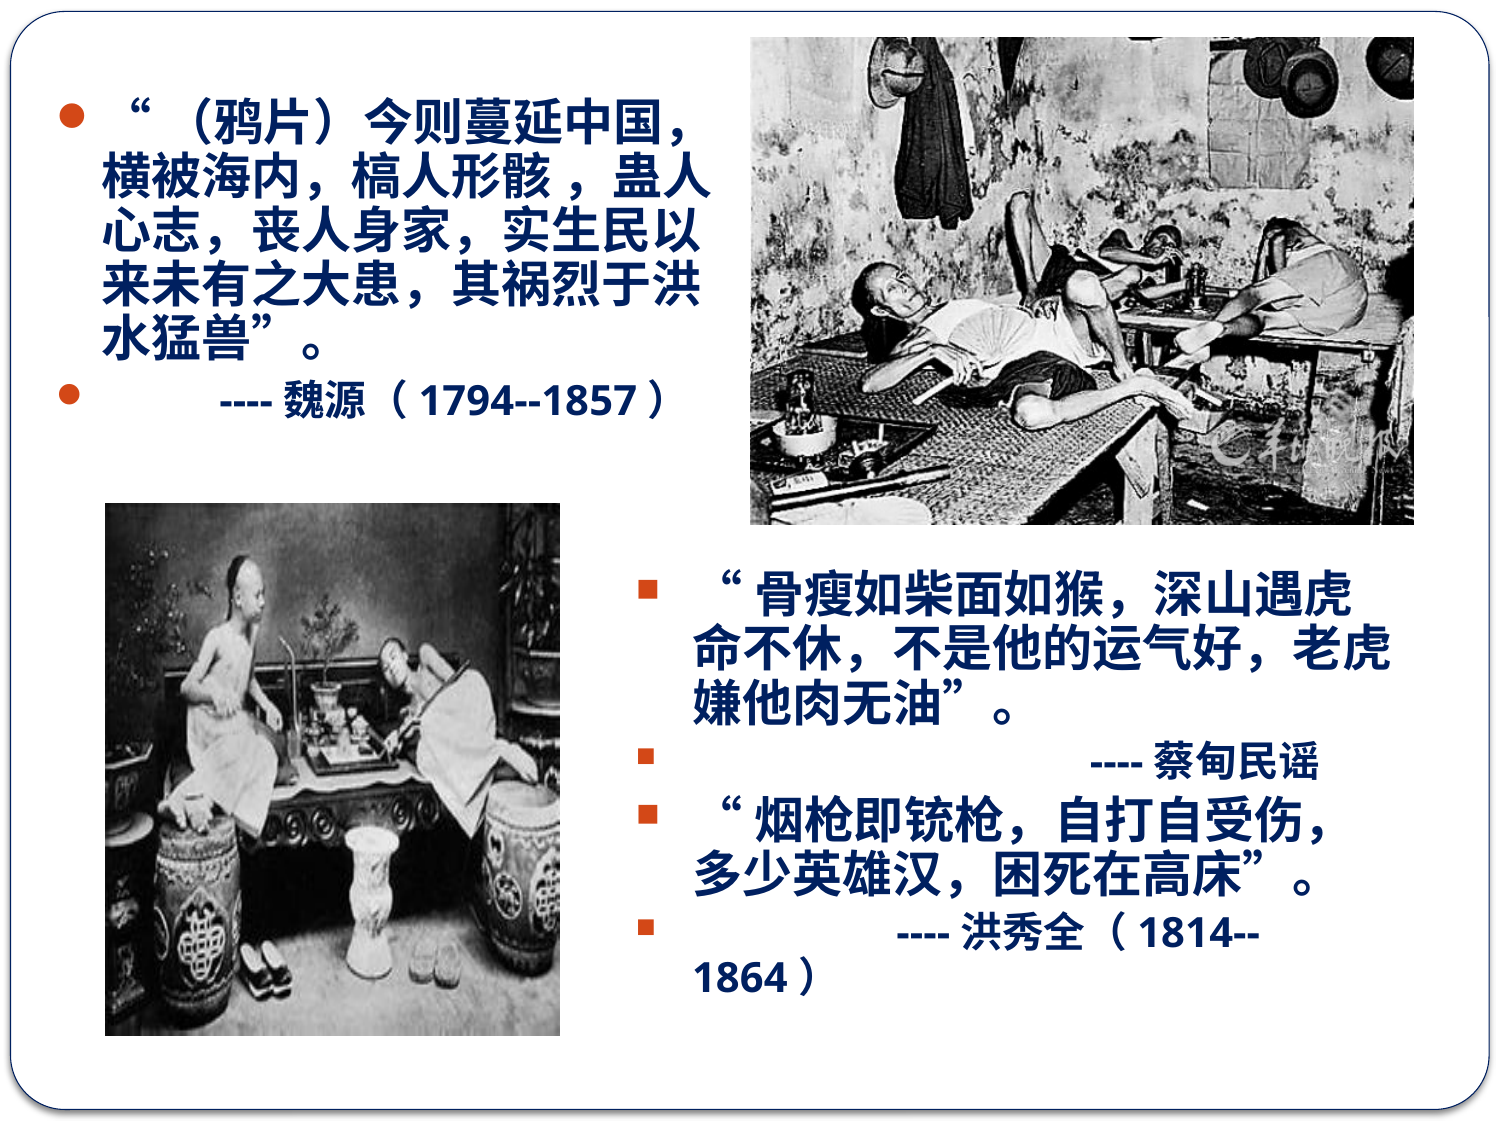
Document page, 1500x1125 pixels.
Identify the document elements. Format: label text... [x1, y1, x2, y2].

picture [105, 503, 560, 1037]
text_box “骨瘦如柴面如猴，深山遇虎命不休，不是他的运气好，老虎嫌他肉无油”。 ----蔡甸民谣 “烟枪即铳枪，自打自受伤，多少英雄汉，困死在高床”。 ----洪秀全（1814--1864） [621, 562, 1409, 1025]
list “（鸦片）今则蔓延中国，横被海内，槁人形骸 ，蛊人心志，丧人身家，实生民以来未有之大患，其祸烈于洪水猛兽”。 ----魏源（1794--1857） [41, 90, 739, 478]
picture [749, 37, 1414, 526]
